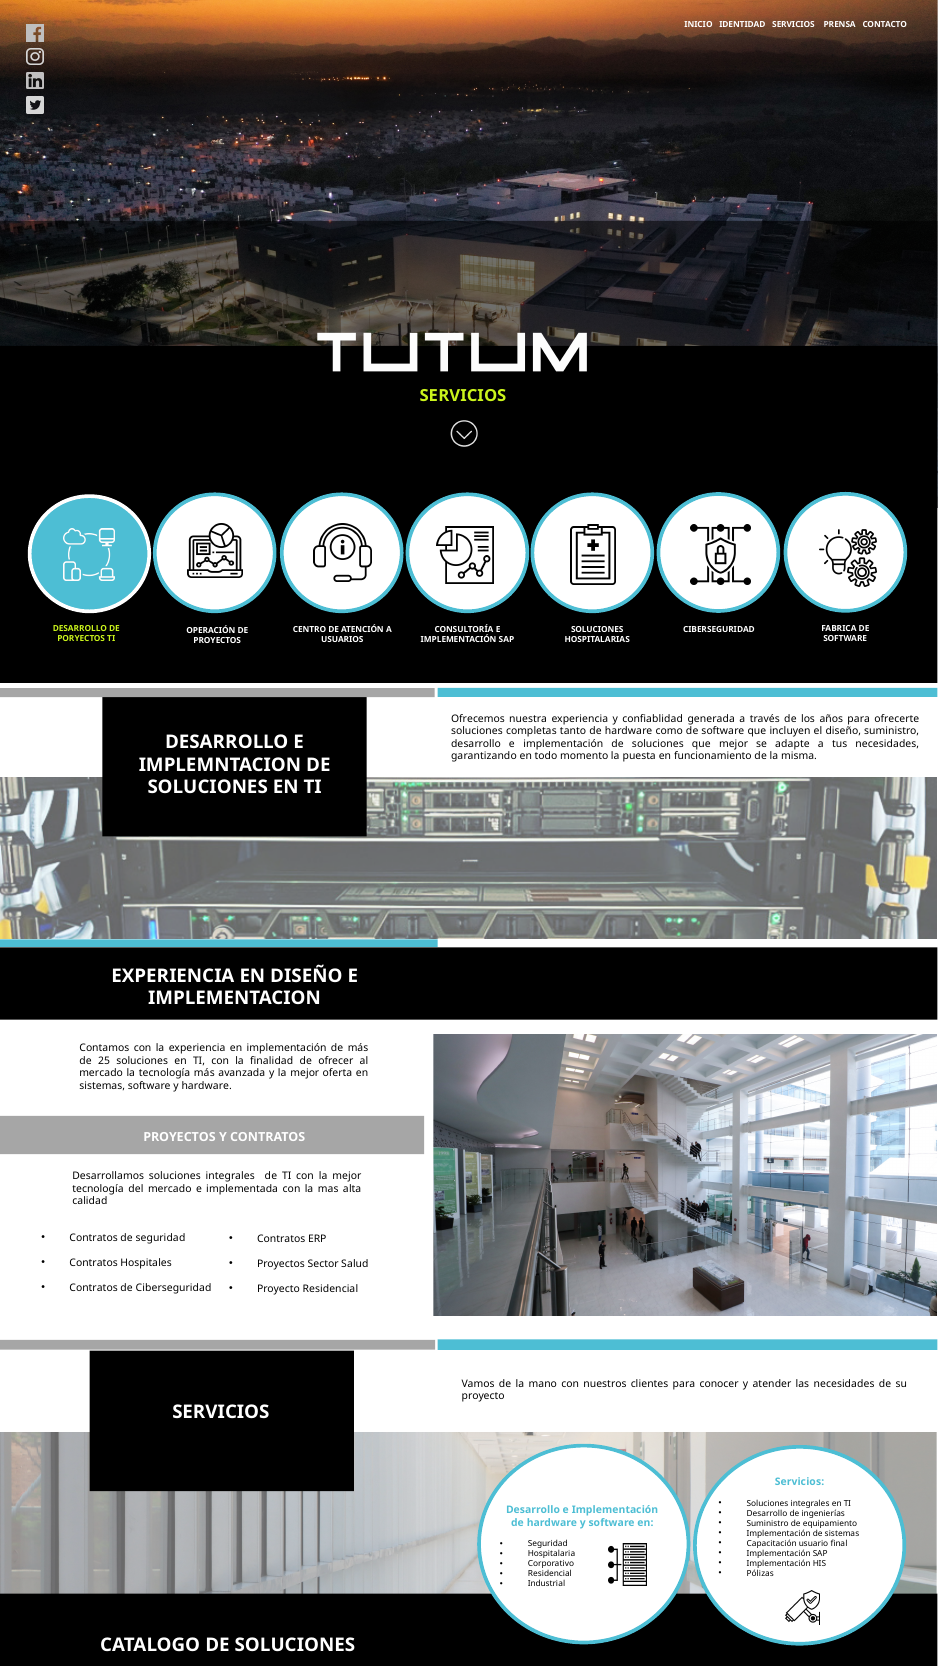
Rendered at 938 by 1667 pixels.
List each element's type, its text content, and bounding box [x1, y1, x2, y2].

text_box [280, 508, 403, 613]
text_box Contratos de seguridad Contratos Hospitales Contratos de Ciberseguridad [26, 1223, 433, 1301]
text_box [784, 508, 907, 612]
text_box [0, 1593, 938, 1667]
picture [187, 523, 243, 578]
text_box SOLUCIONES HOSPITALARIAS [526, 616, 669, 652]
text_box [153, 508, 276, 613]
picture [433, 1034, 937, 1316]
text_box Contamos con la experiencia en implementación de más de 25 soluciones en TI, con la finalidad de ofrecer al mercado la tecnología más avanzada y la mejor oferta en sistemas, software y hardware. [64, 1034, 385, 1099]
picture [690, 524, 751, 585]
text_box [707, 1594, 892, 1645]
text_box CENTRO DE ATENCIÓN A USUARIOS [274, 616, 411, 651]
picture [570, 524, 616, 585]
text_box DESARROLLO E IMPLEMNTACION DE SOLUCIONES EN TI [115, 722, 354, 777]
picture [63, 528, 115, 581]
text_box OPERACIÓN DE PROYECTOS [163, 617, 272, 653]
text_box [0, 687, 436, 698]
text_box Ofrecemos nuestra experiencia y confiablidad generada a través de los años para ofrecerte soluciones completas tanto de hardware como de software que incluyen el diseño, suministro, desarrollo e implementación de soluciones que mejor se adapte a tus necesidades, garantizando en todo momento la puesta en funcionamiento de la misma. [436, 692, 936, 777]
text_box CIBERSEGURIDAD [663, 616, 775, 642]
picture [436, 526, 494, 584]
text_box FABRICA DE SOFTWARE [783, 615, 907, 651]
text_box [0, 946, 938, 1021]
picture [0, 777, 937, 939]
picture [313, 523, 372, 583]
text_box [101, 698, 368, 777]
text_box [406, 508, 529, 613]
picture [0, 0, 938, 508]
text_box [531, 508, 654, 613]
text_box EXPERIENCIA EN DISEÑO E IMPLEMENTACION [93, 956, 376, 1016]
text_box DESARROLLO DE PORYECTOS TI [26, 615, 146, 651]
text_box Contratos ERP Proyectos Sector Salud Proyecto Residencial [214, 1224, 425, 1302]
text_box Desarrollamos soluciones integrales de TI con la mejor tecnología del mercado e implementada con la mas alta calidad [57, 1161, 378, 1215]
text_box Vamos de la mano con nuestros clientes para conocer y atender las necesidades de su proyecto [446, 1369, 924, 1410]
text_box PROYECTOS Y CONTRATOS [59, 1121, 390, 1151]
text_box CATALOGO DE SOLUCIONES [21, 1625, 434, 1663]
text_box SERVICIOS [98, 1392, 344, 1430]
text_box CONSULTORÍA E IMPLEMENTACIÓN SAP [403, 617, 526, 652]
text_box [0, 508, 938, 684]
picture [0, 1432, 937, 1625]
text_box [0, 939, 439, 948]
text_box [437, 687, 938, 698]
text_box [437, 1338, 938, 1351]
text_box [0, 1115, 425, 1155]
text_box [493, 1596, 674, 1644]
text_box [28, 508, 151, 613]
text_box [0, 1339, 436, 1351]
text_box [355, 1429, 938, 1593]
picture [819, 529, 877, 587]
text_box [88, 1351, 355, 1432]
text_box [657, 508, 780, 613]
